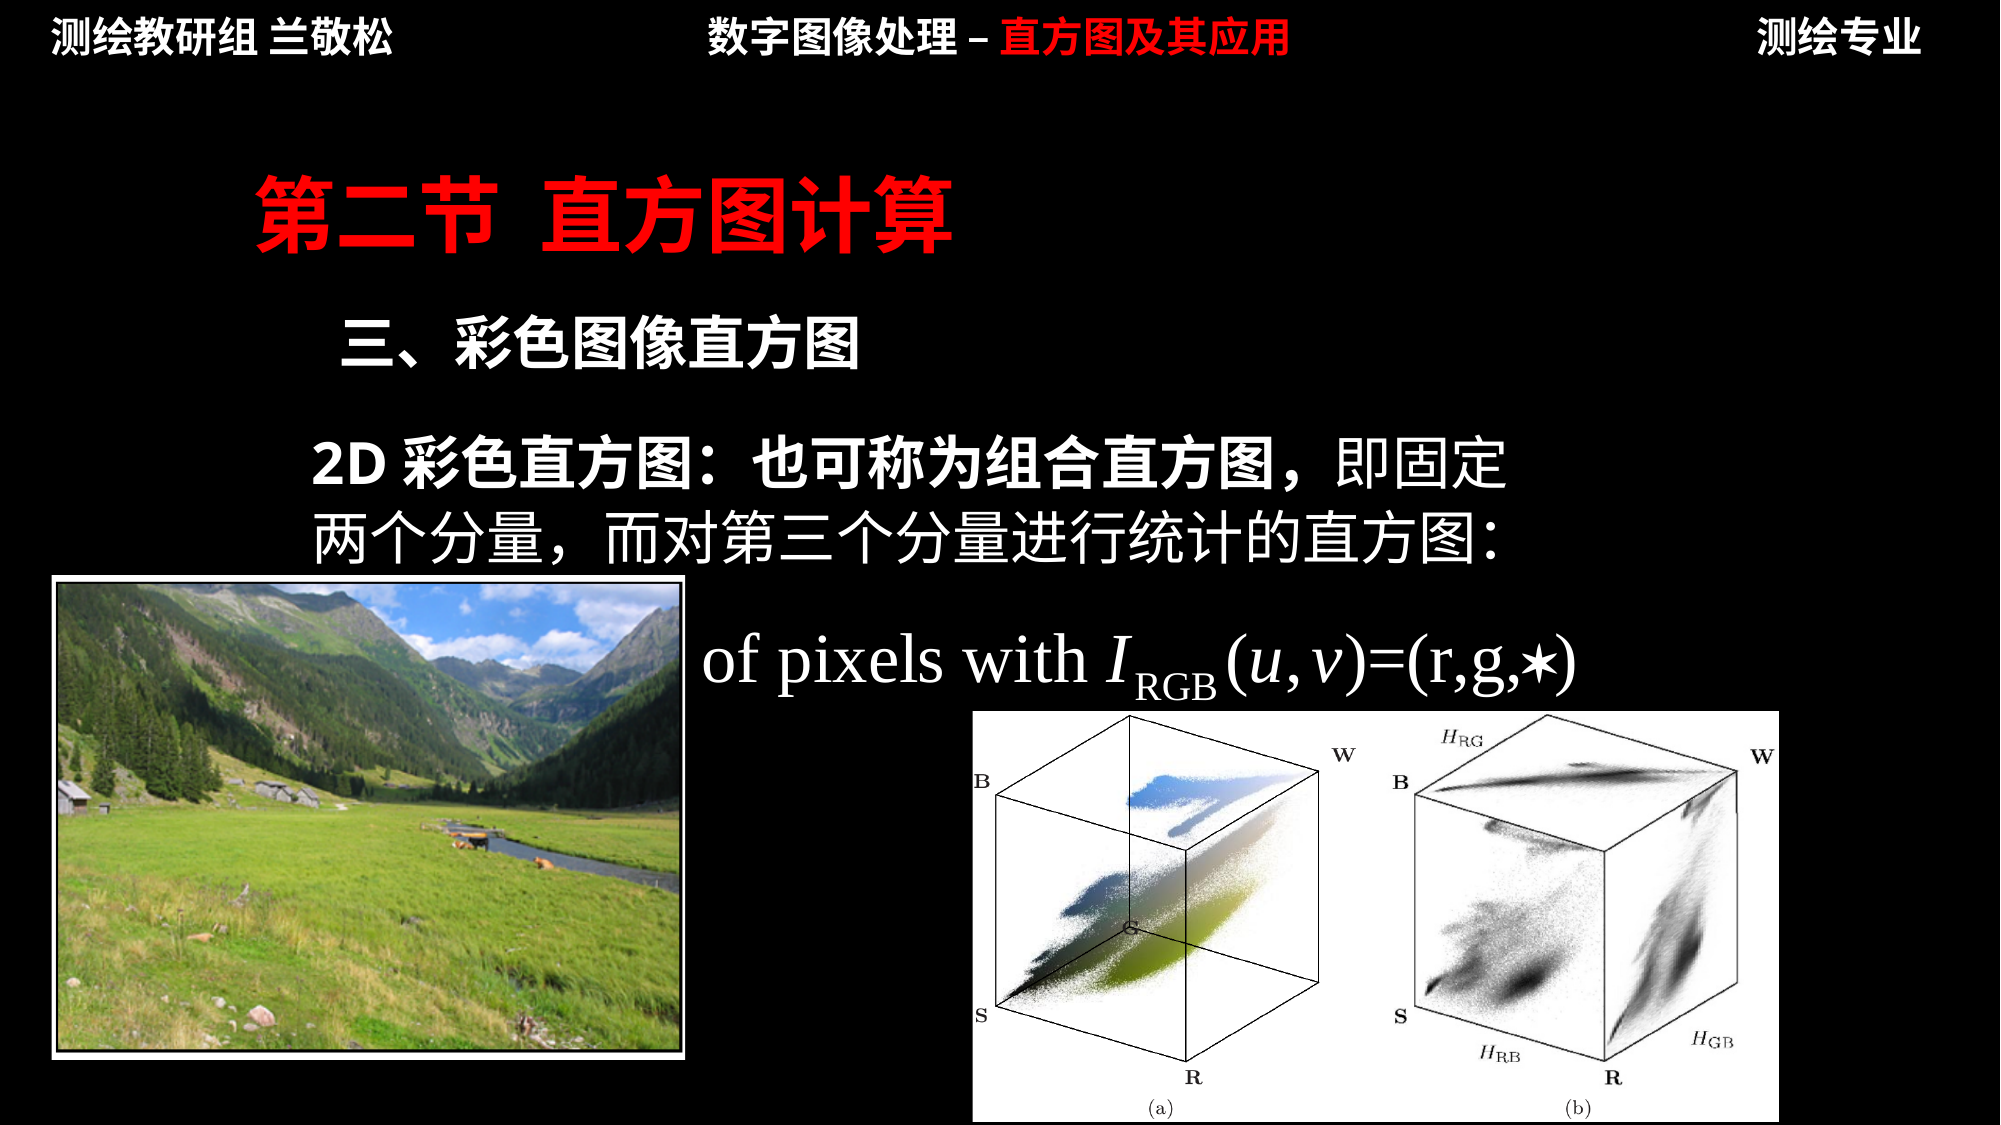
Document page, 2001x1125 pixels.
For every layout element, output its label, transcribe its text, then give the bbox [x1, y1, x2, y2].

text_box 第二节 直方图计算 [237, 155, 972, 271]
text_box 测绘专业 [1741, 3, 1939, 69]
picture [51, 575, 686, 1060]
text_box 三、彩色图像直方图 [323, 298, 902, 384]
text_box 测绘教研组 兰敬松 [35, 3, 409, 69]
text_box 数字图像处理 – 直方图及其应用 [692, 3, 1308, 69]
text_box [297, 413, 1591, 718]
picture [972, 711, 1779, 1122]
